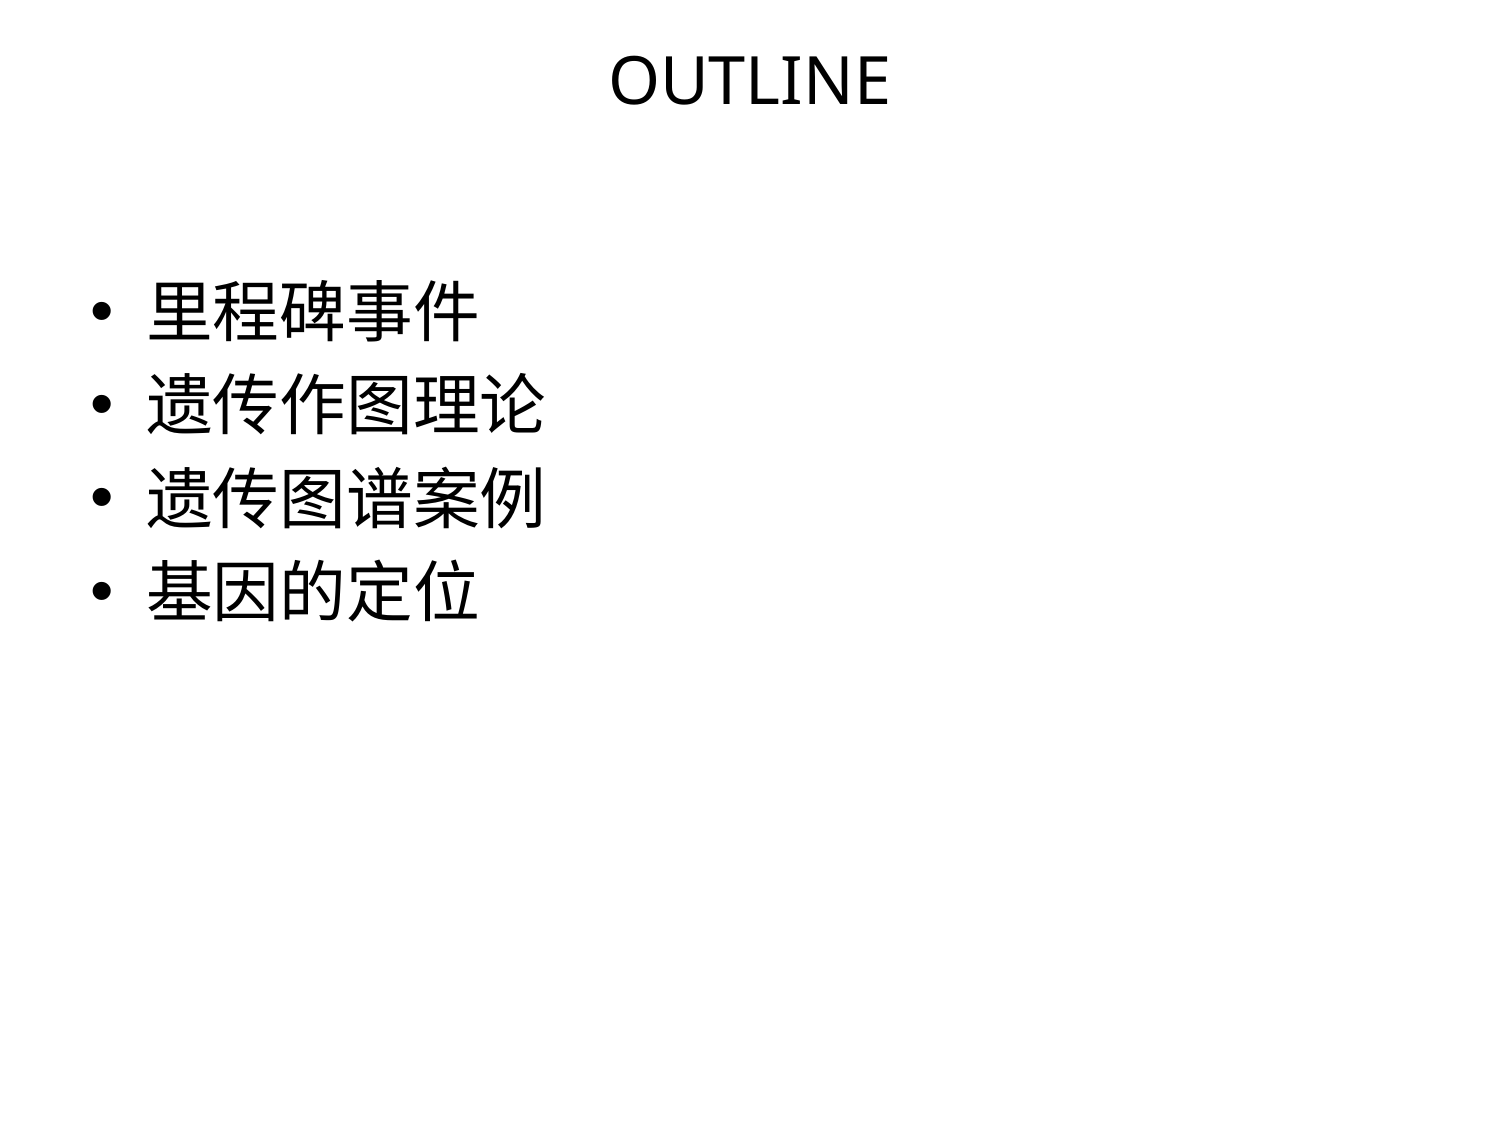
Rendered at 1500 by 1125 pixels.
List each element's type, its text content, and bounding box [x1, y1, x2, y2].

list 里程碑事件 遗传作图理论 遗传图谱案例 基因的定位 [75, 262, 1425, 1005]
title OUTLINE [75, 19, 1425, 138]
